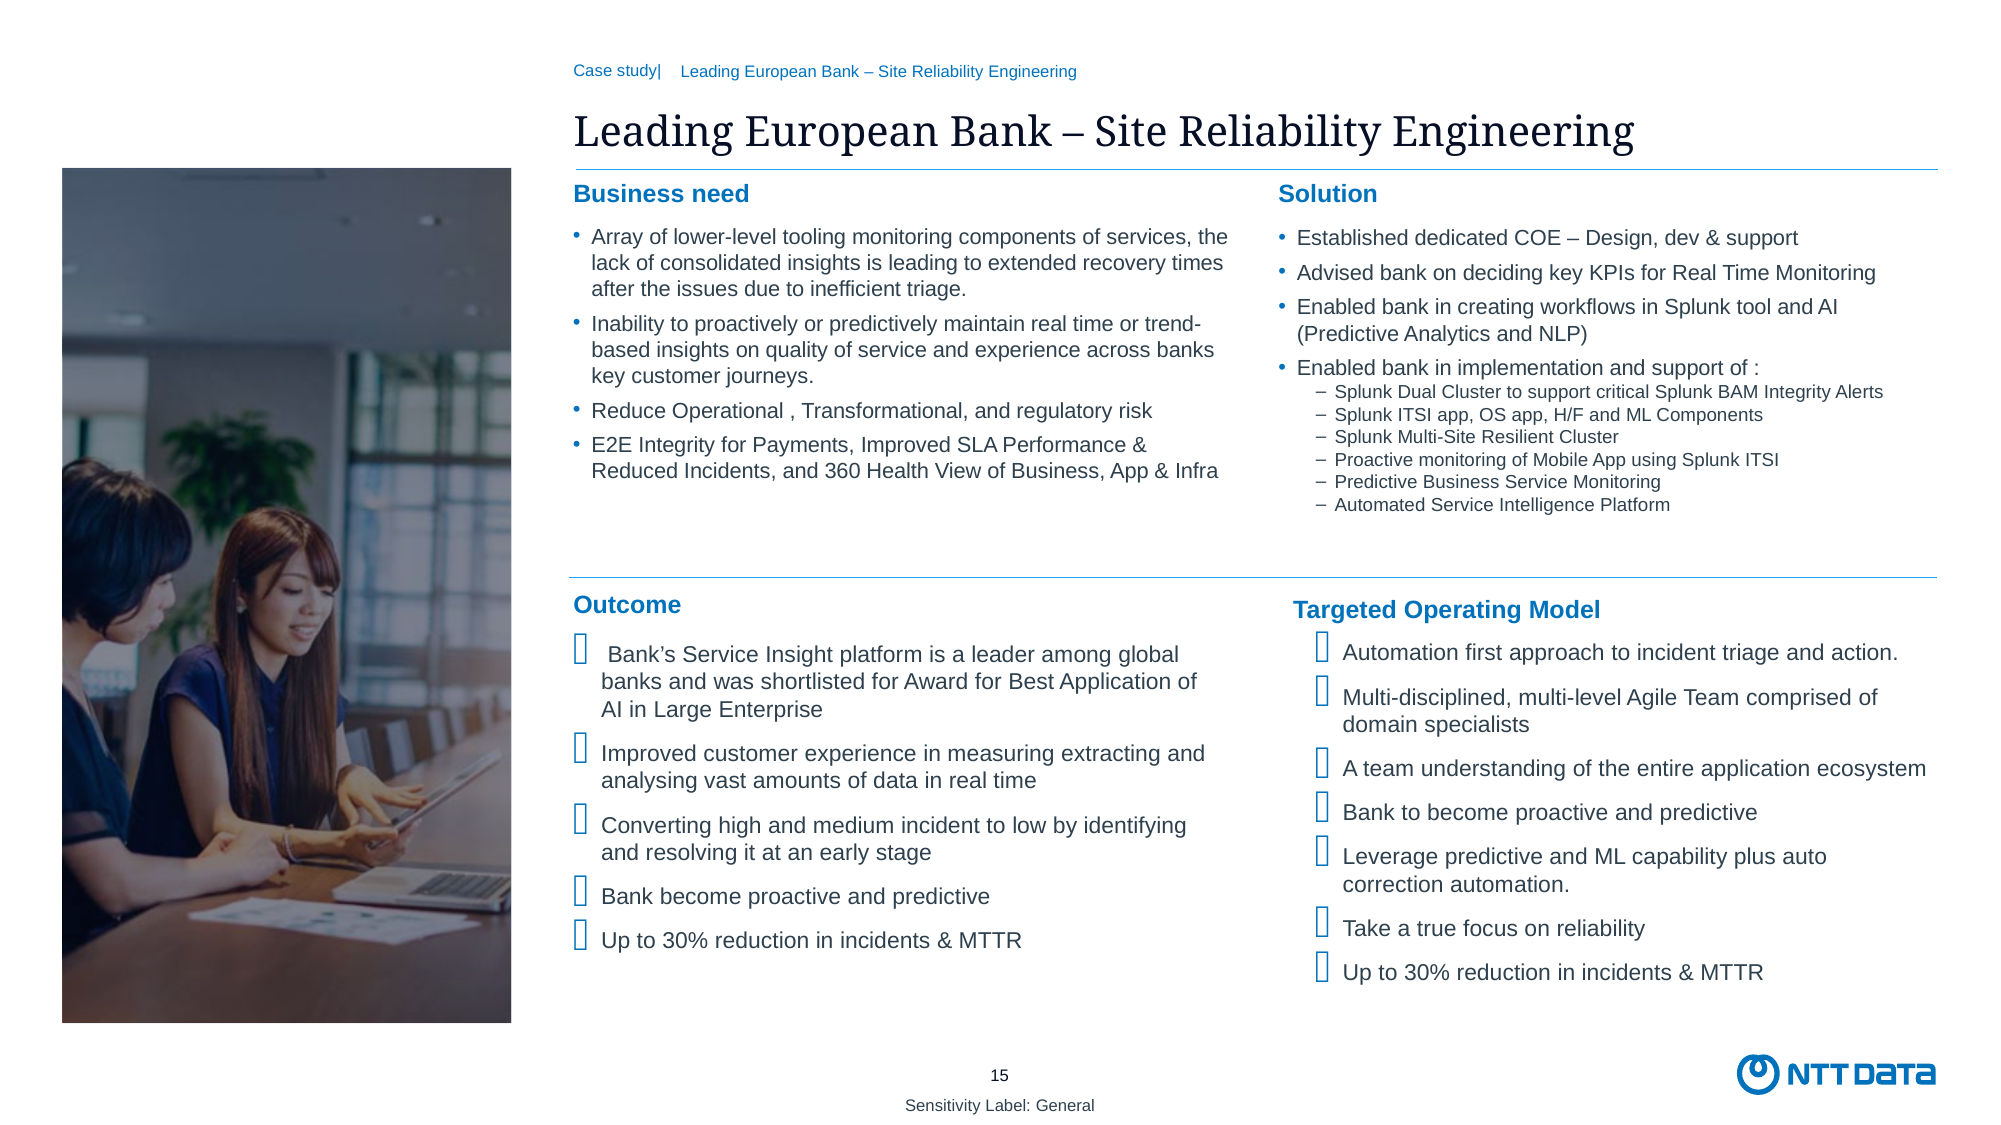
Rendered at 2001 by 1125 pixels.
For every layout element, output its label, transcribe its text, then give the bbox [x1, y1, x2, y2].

list Bank’s Service Insight platform is a leader among global banks and was shortlisted for Award for Best Application of AI in Large Enterprise Improved customer experience in measuring extracting and analysing vast amounts of data in real time Converting high and medium incident to low by identifying and resolving it at an early stage Bank become proactive and predictive Up to 30% reduction in incidents & MTTR [572, 632, 1213, 1086]
list Established dedicated COE – Design, dev & support Advised bank on deciding key KPIs for Real Time Monitoring Enabled bank in creating workflows in Splunk tool and AI (Predictive Analytics and NLP) Enabled bank in implementation and support of : Splunk Dual Cluster to support critical Splunk BAM Integrity Alerts Splunk ITSI app, OS app, H/F and ML Components Splunk Multi-Site Resilient Cluster Proactive monitoring of Mobile App using Splunk ITSI Predictive Business Service Monitoring Automated Service Intelligence Platform [1278, 216, 1939, 551]
list Array of lower-level tooling monitoring components of services, the lack of consolidated insights is leading to extended recovery times after the issues due to inefficient triage. Inability to proactively or predictively maintain real time or trend-based insights on quality of service and experience across banks key customer journeys. Reduce Operational , Transformational, and regulatory risk E2E Integrity for Payments, Improved SLA Performance & Reduced Incidents, and 360 Health View of Business, App & Infra [572, 216, 1234, 551]
text_box Targeted Operating Model [1278, 586, 2000, 632]
text_box Automation first approach to incident triage and action. Multi-disciplined, multi-level Agile Team comprised of domain specialists A team understanding of the entire application ecosystem Bank to become proactive and predictive Leverage predictive and ML capability plus auto correction automation. Take a true focus on reliability Up to 30% reduction in incidents & MTTR [1308, 632, 1939, 1125]
picture [61, 167, 512, 1025]
slide_number 15 [911, 1050, 1088, 1100]
title Leading European Bank – Site Reliability Engineering [573, 103, 1940, 158]
list Leading European Bank – Site Reliability Engineering [680, 53, 1937, 88]
